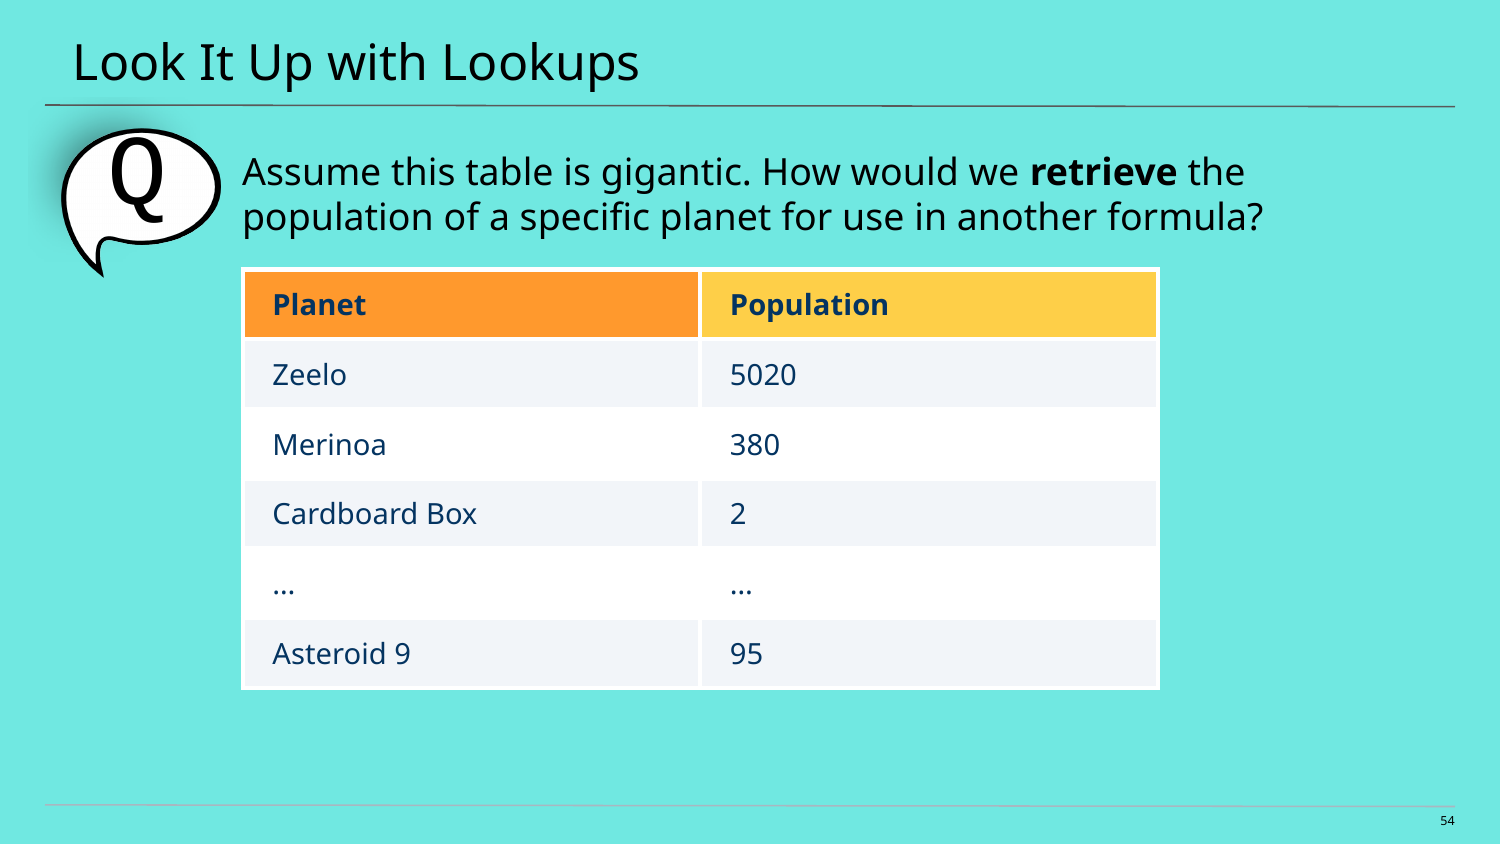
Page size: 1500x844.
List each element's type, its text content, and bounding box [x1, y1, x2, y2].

table_cell 95 [702, 620, 1156, 686]
title Look It Up with Lookups [0, 0, 1500, 88]
table_header Population [702, 272, 1156, 337]
table_cell … [702, 550, 1156, 616]
table_cell Asteroid 9 [245, 620, 698, 686]
table_cell Merinoa [245, 411, 698, 477]
table_header Planet [245, 272, 698, 337]
table_cell … [245, 550, 698, 616]
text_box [61, 107, 221, 278]
table_cell Cardboard Box [245, 481, 698, 546]
table_cell 2 [702, 481, 1156, 546]
table_cell 5020 [702, 341, 1156, 407]
text_box Assume this table is gigantic. How would we retrieve the population of a specific planet for use in another formula? [227, 133, 1440, 321]
table_cell Zeelo [245, 341, 698, 407]
table_cell 380 [702, 411, 1156, 477]
